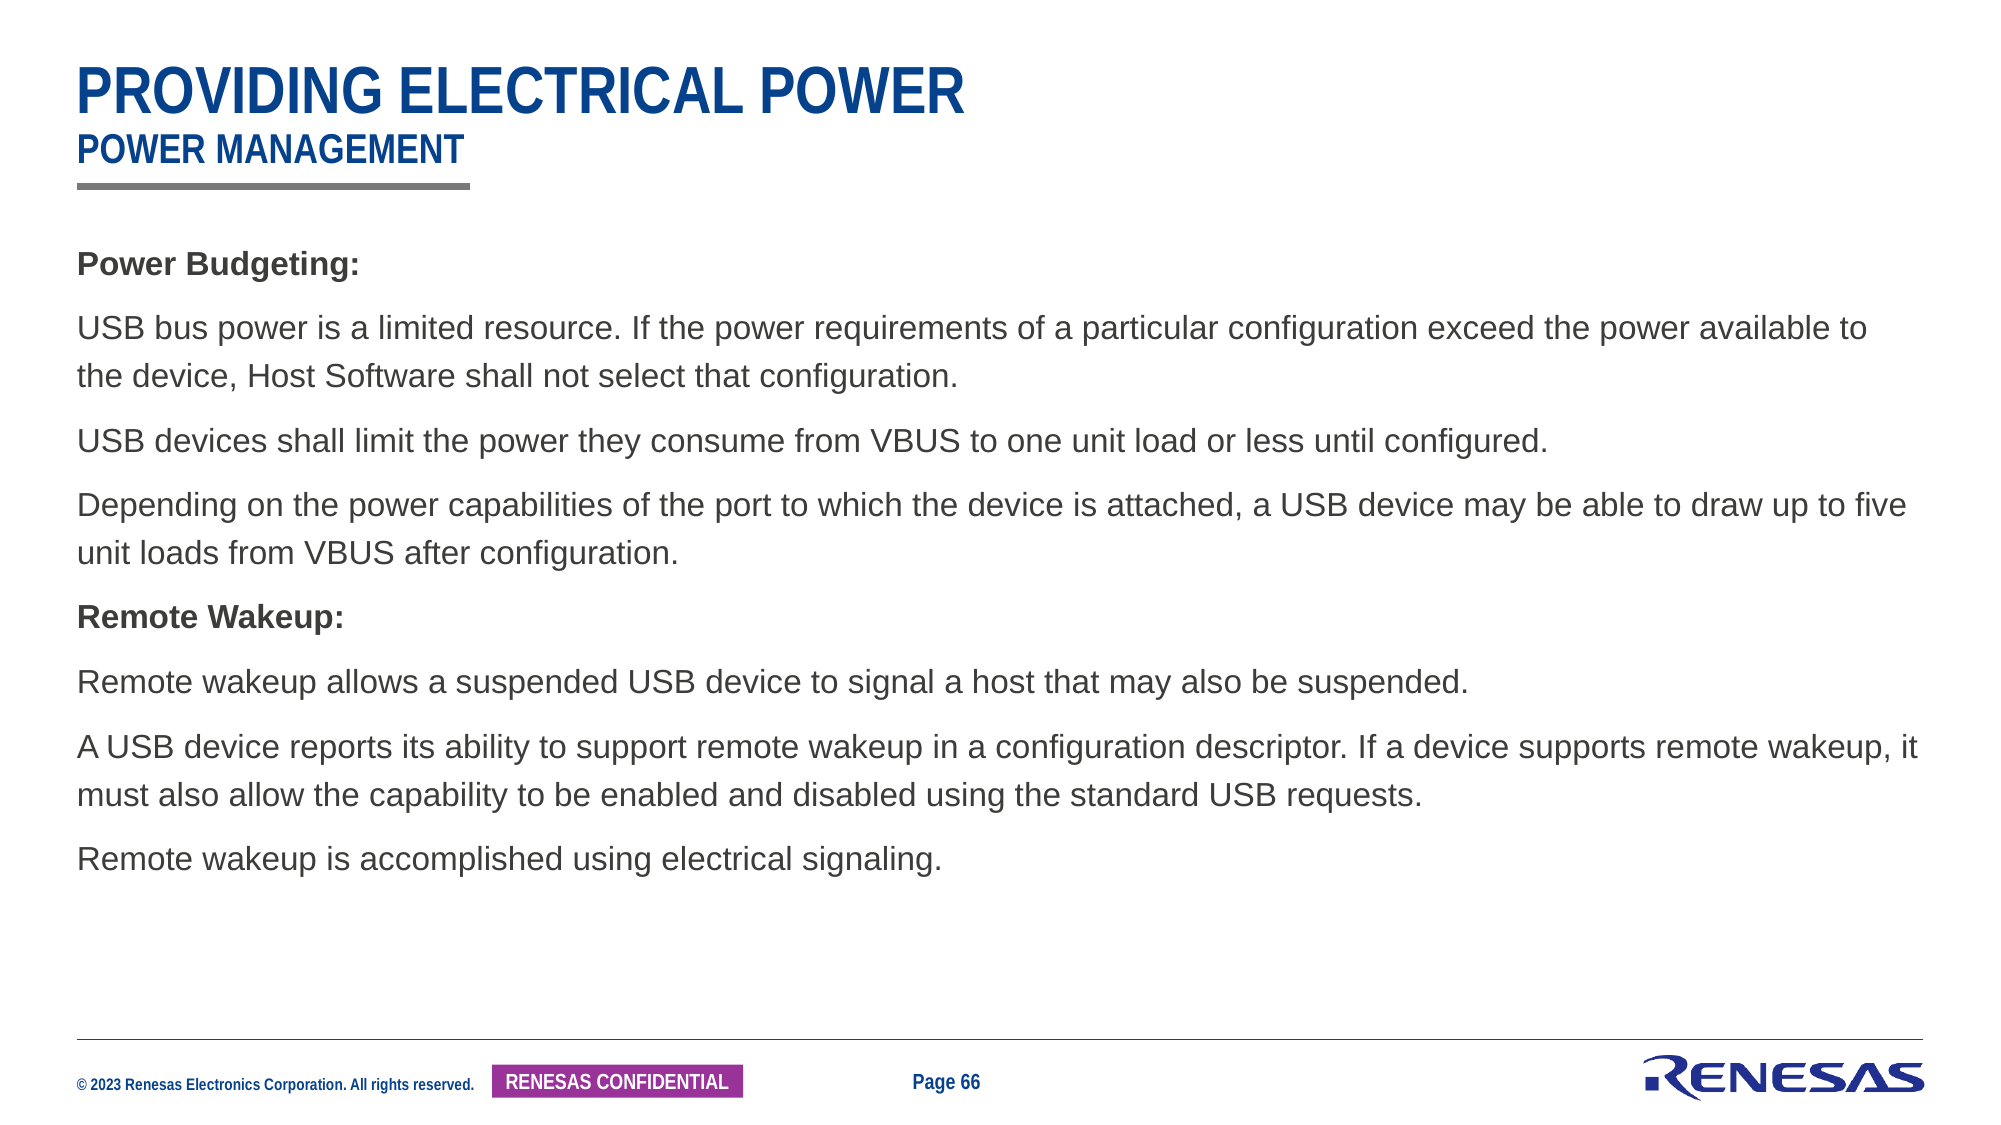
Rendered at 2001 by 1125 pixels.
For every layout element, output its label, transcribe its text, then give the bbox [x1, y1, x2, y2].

list Power Budgeting: USB bus power is a limited resource. If the power requirements of a particular configuration exceed the power available to the device, Host Software shall not select that configuration. USB devices shall limit the power they consume from VBUS to one unit load or less until configured. Depending on the power capabilities of the port to which the device is attached, a USB device may be able to draw up to five unit loads from VBUS after configuration. Remote Wakeup: Remote wakeup allows a suspended USB device to signal a host that may also be suspended. A USB device reports its ability to support remote wakeup in a configuration descriptor. If a device supports remote wakeup, it must also allow the capability to be enabled and disabled using the standard USB requests. Remote wakeup is accomplished using electrical signaling. [76, 233, 1922, 946]
title Providing electrical power Power Management [76, 54, 1922, 173]
picture [1637, 1049, 1933, 1106]
